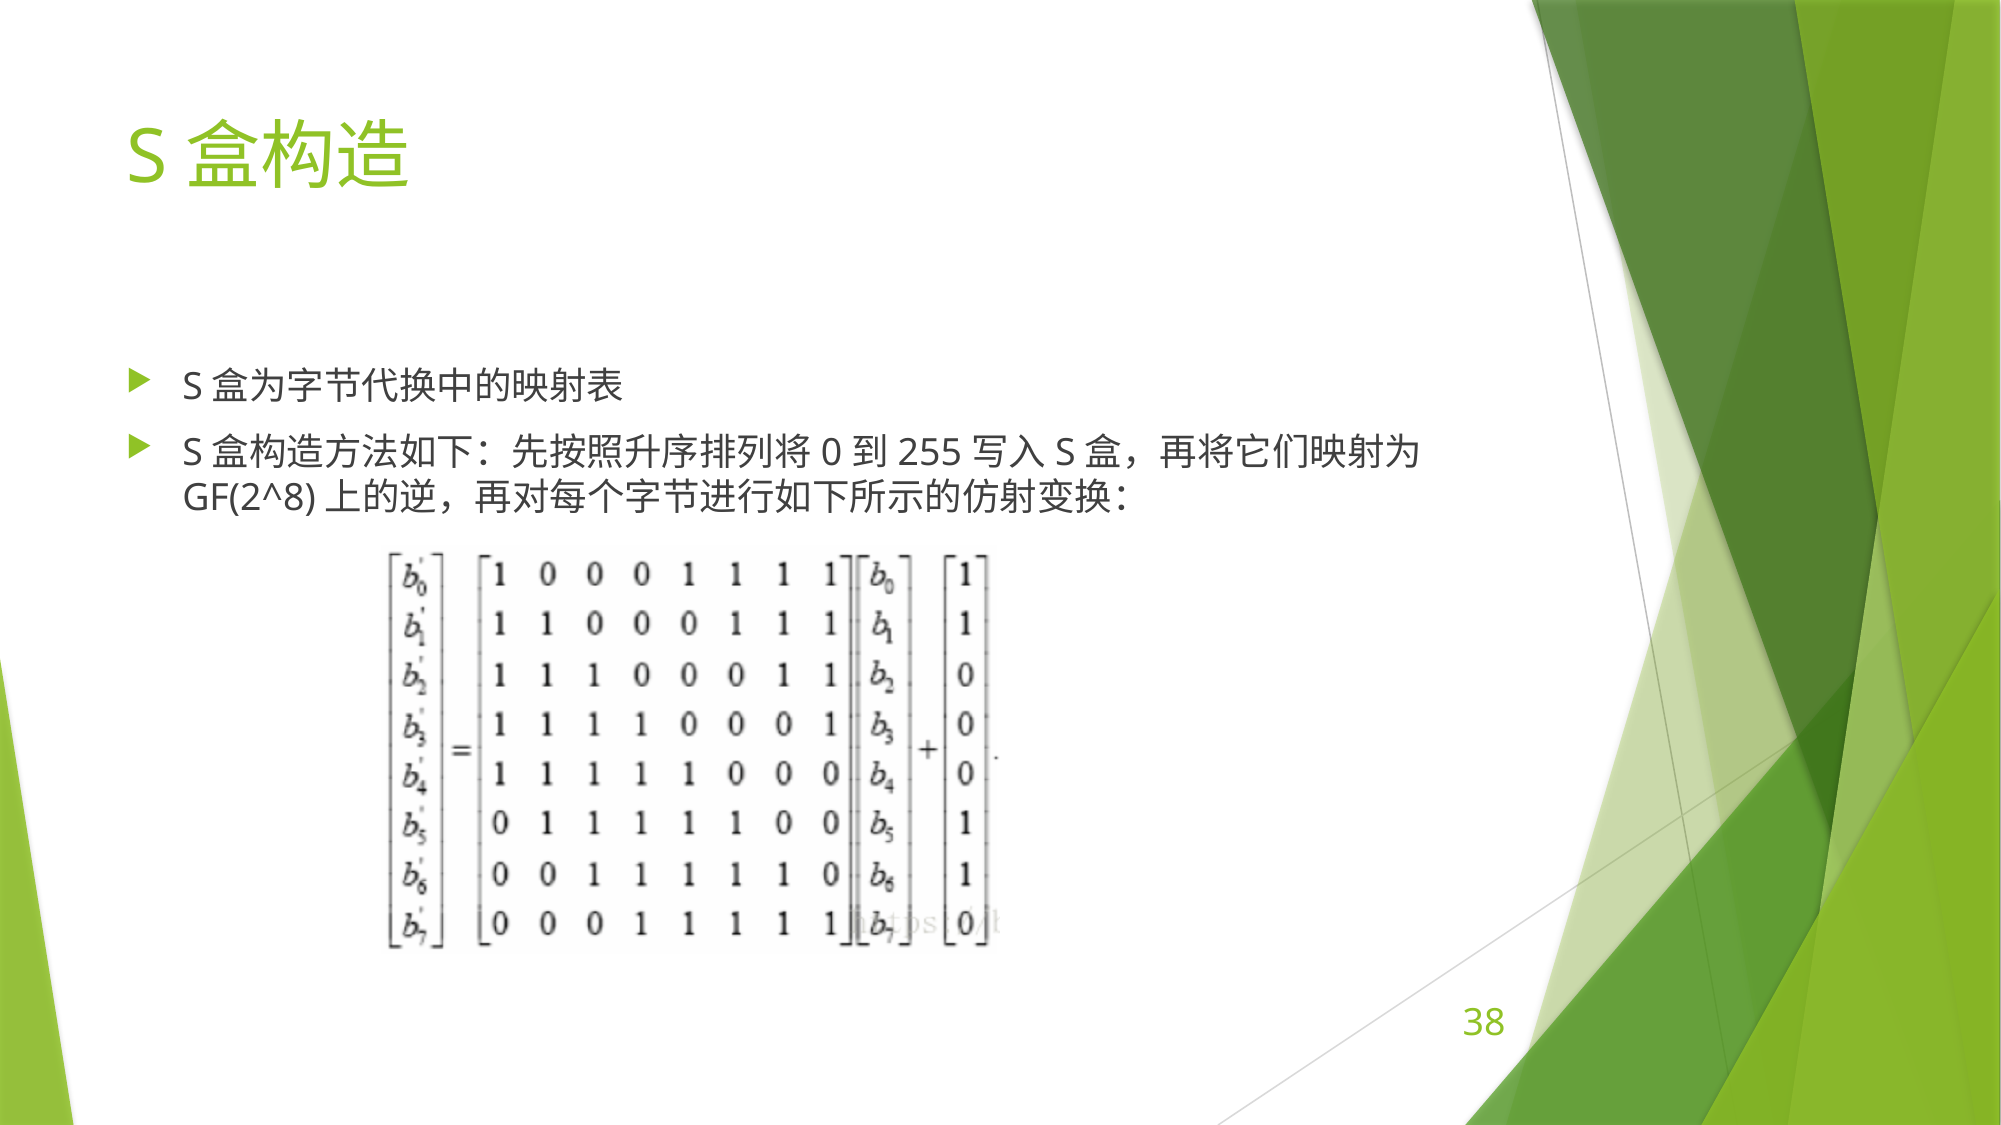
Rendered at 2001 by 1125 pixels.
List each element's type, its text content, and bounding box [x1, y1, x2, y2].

title S盒构造 [111, 99, 1522, 317]
slide_number 38 [1273, 984, 1521, 1063]
picture [365, 524, 1001, 974]
list S盒为字节代换中的映射表 S盒构造方法如下：先按照升序排列将0到255写入S盒，再将它们映射为GF(2^8)上的逆，再对每个字节进行如下所示的仿射变换： [111, 354, 1522, 992]
